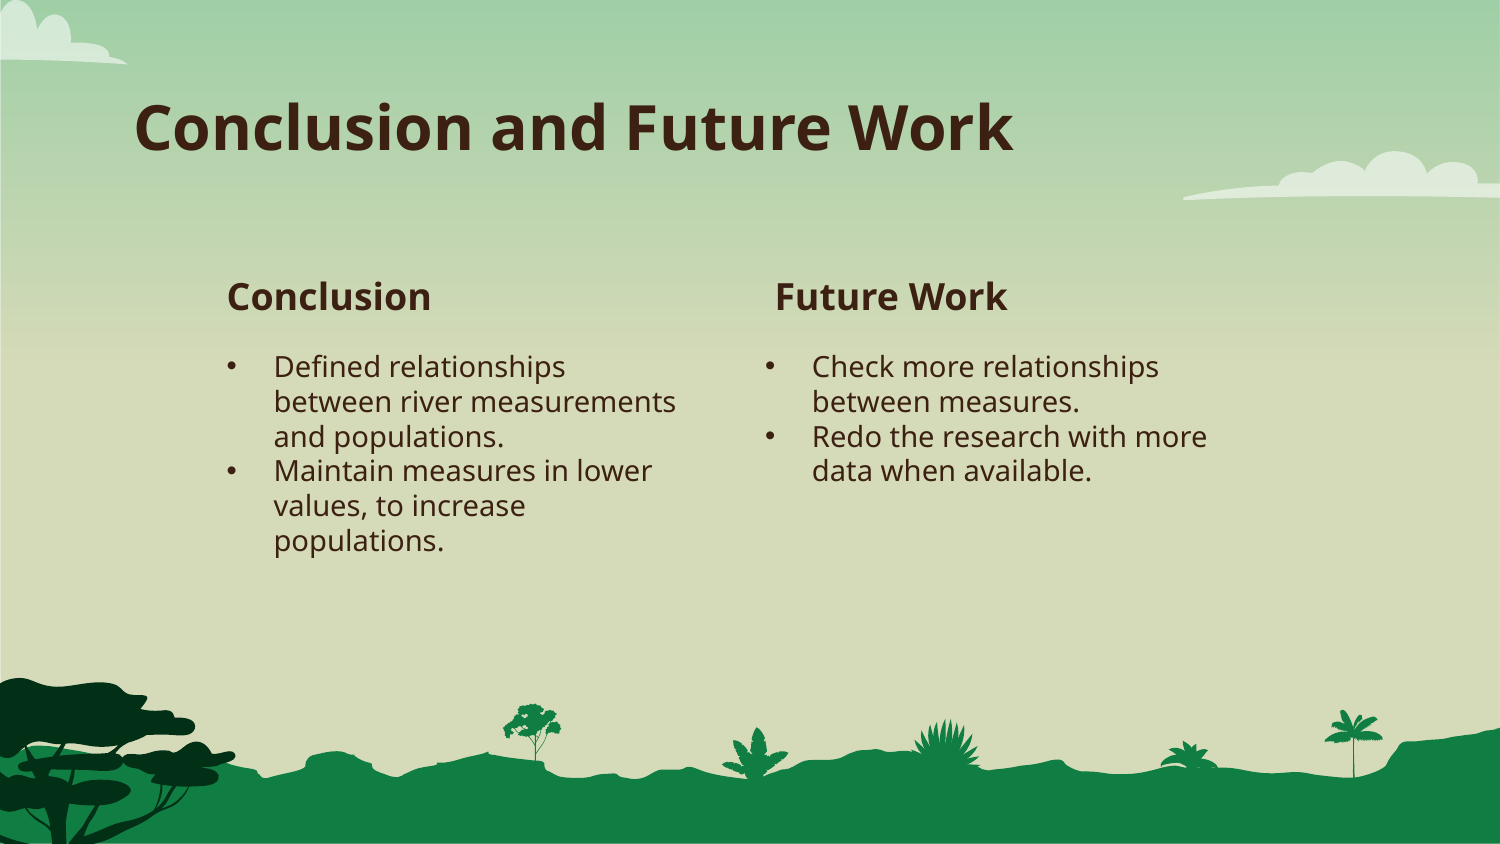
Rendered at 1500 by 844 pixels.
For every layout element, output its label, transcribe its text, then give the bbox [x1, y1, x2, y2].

picture [1162, 763, 1185, 767]
picture [536, 725, 548, 751]
title Conclusion and Future Work [118, 72, 1382, 167]
picture [64, 744, 116, 753]
subtitle Conclusion [211, 216, 672, 332]
subtitle Future Work [759, 216, 1240, 333]
picture [28, 742, 60, 747]
subtitle Check more relationships between measures. Redo the research with more data when available. [750, 332, 1231, 568]
subtitle Defined relationships between river measurements and populations. Maintain measures in lower values, to increase populations. [211, 332, 708, 597]
picture [0, 0, 11, 11]
picture [0, 0, 1500, 779]
